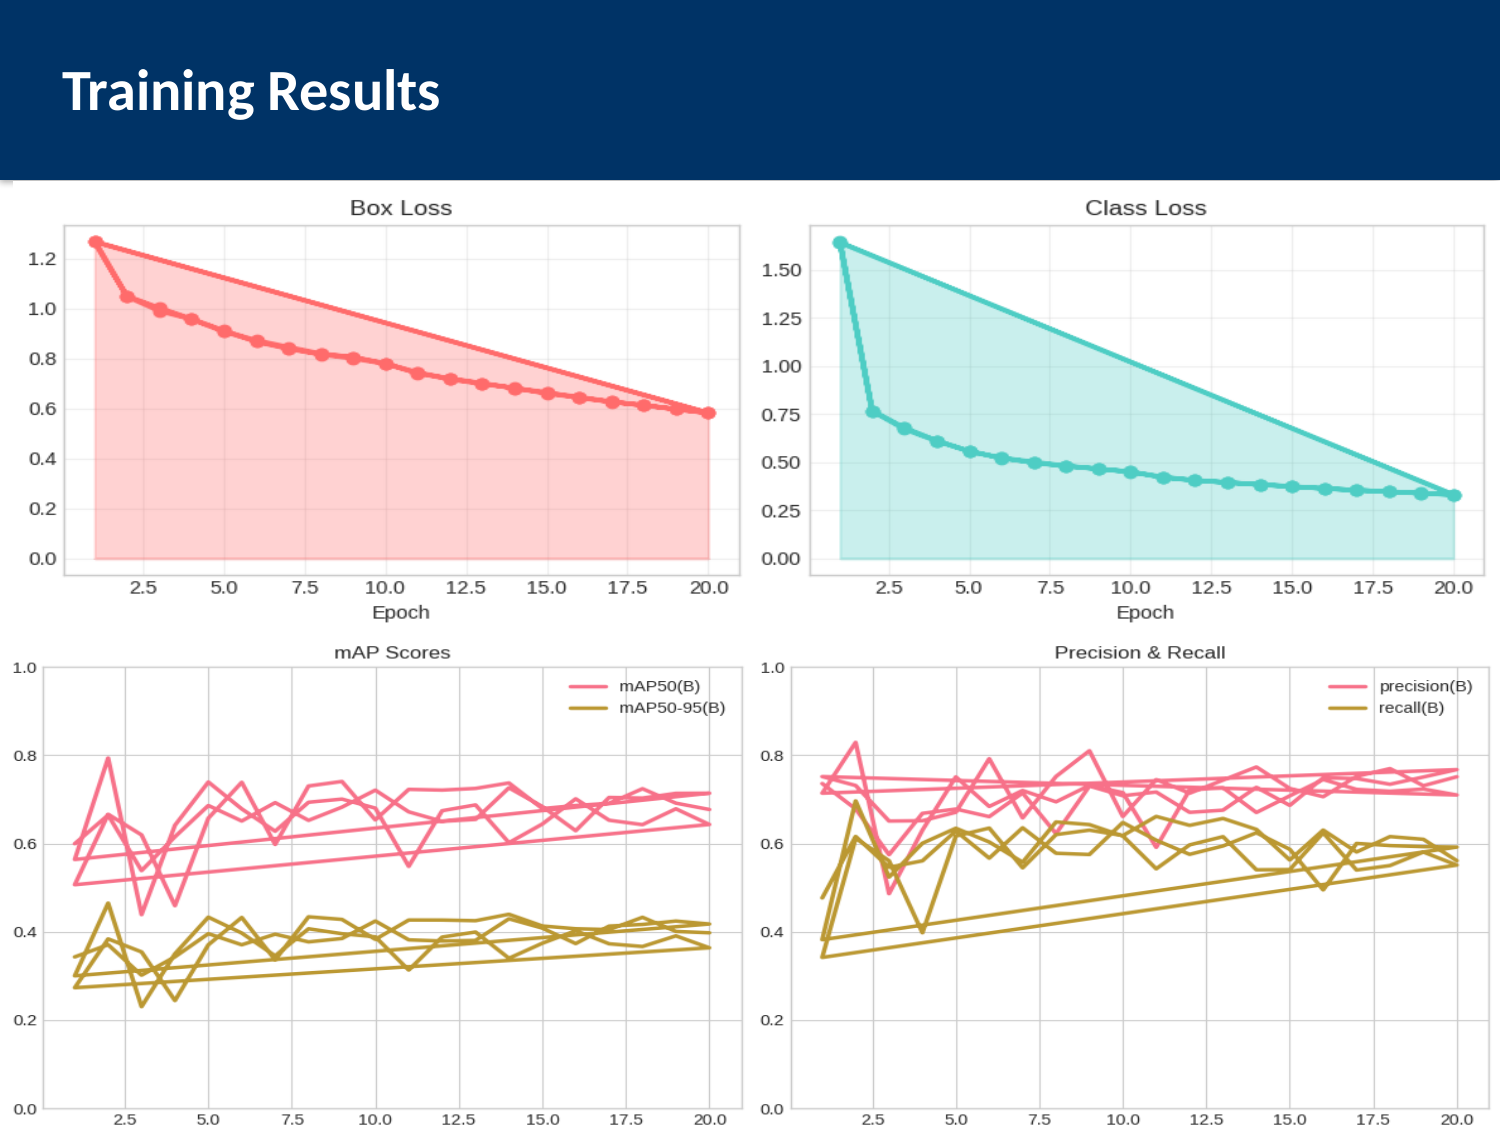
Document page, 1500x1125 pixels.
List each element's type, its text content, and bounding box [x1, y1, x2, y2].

picture [0, 180, 1500, 1125]
text_box Training Results [47, 45, 457, 130]
text_box [0, 0, 1500, 181]
